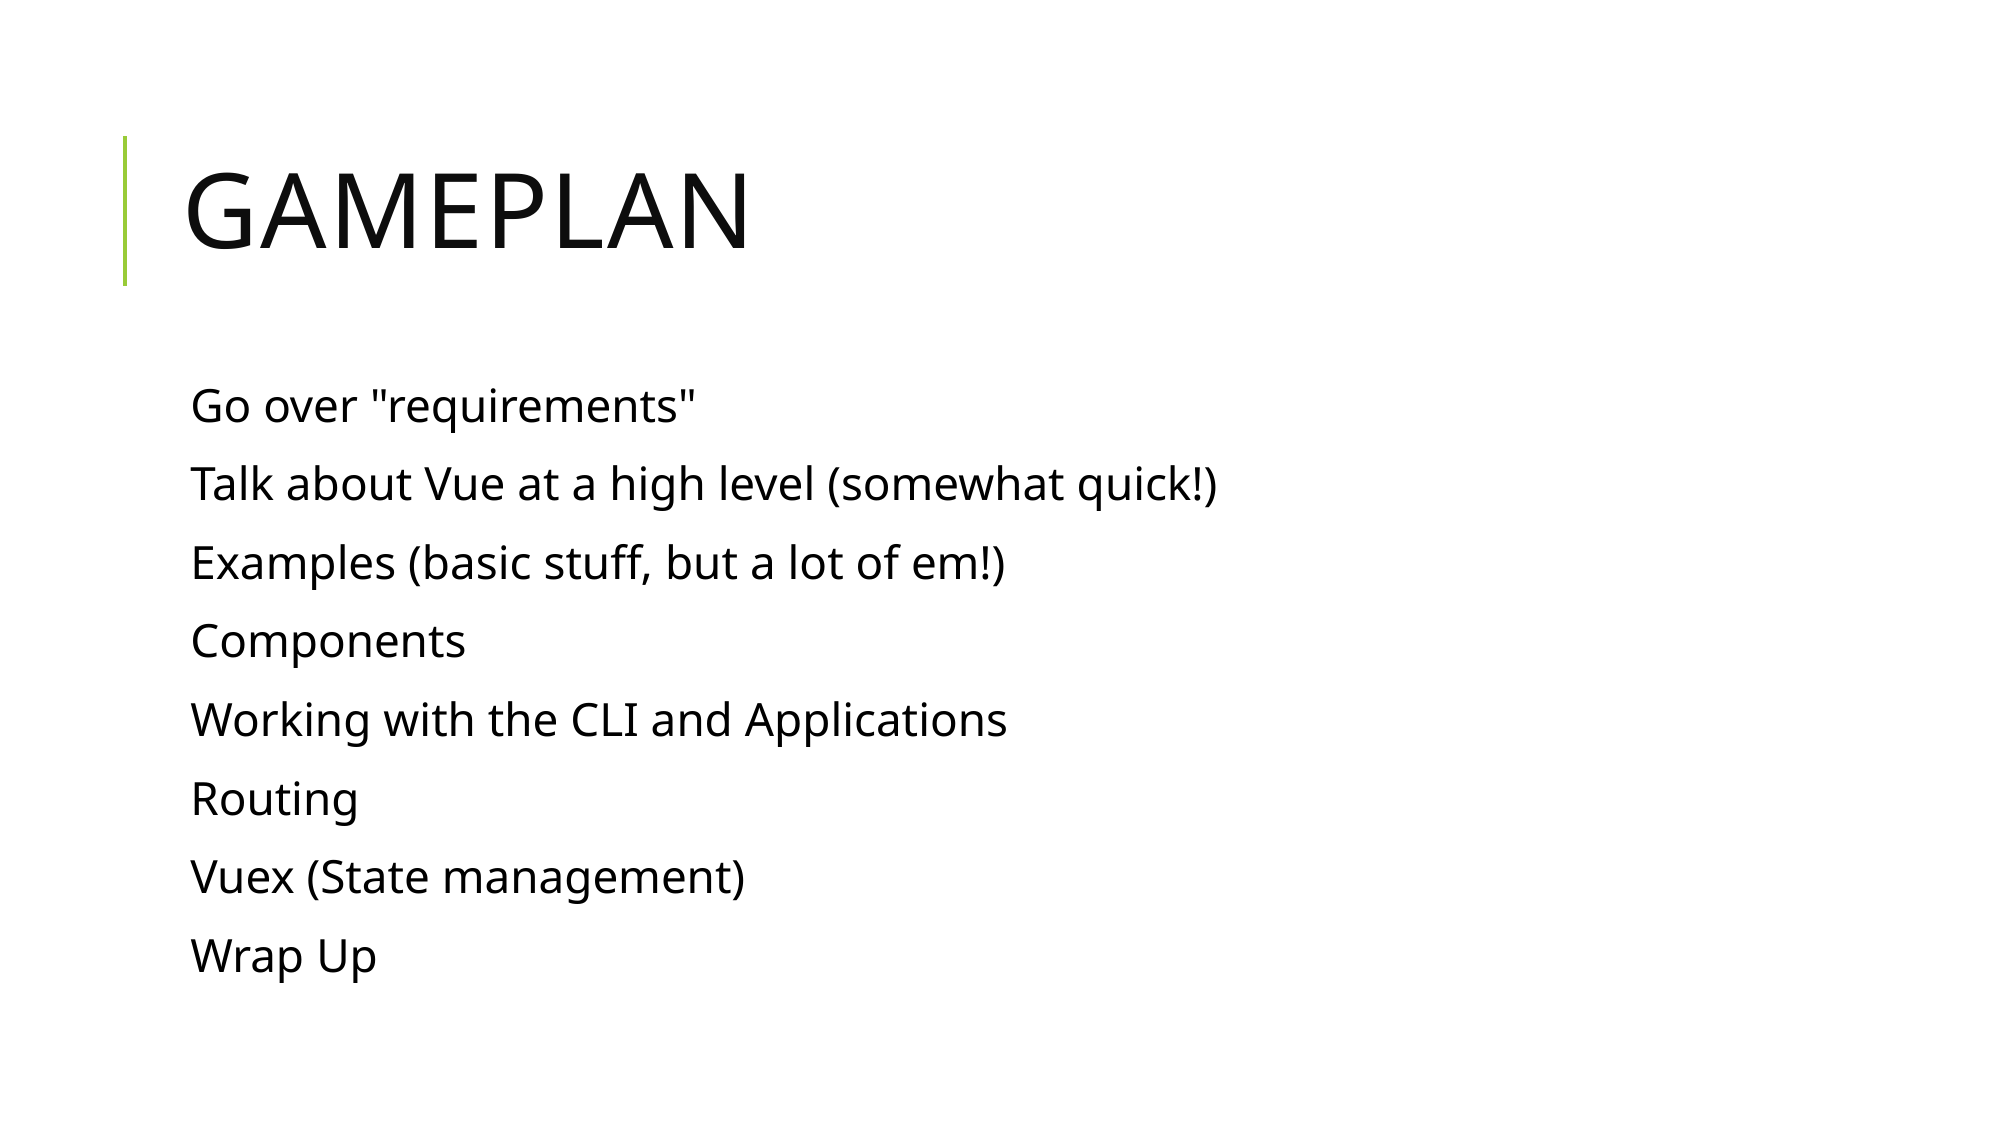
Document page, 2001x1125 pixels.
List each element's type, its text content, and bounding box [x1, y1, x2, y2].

title Gameplan [168, 96, 1763, 342]
list Go over "requirements" Talk about Vue at a high level (somewhat quick!) Examples (basic stuff, but a lot of em!) Components Working with the CLI and Applications Routing Vuex (State management) Wrap Up [168, 375, 1763, 1035]
